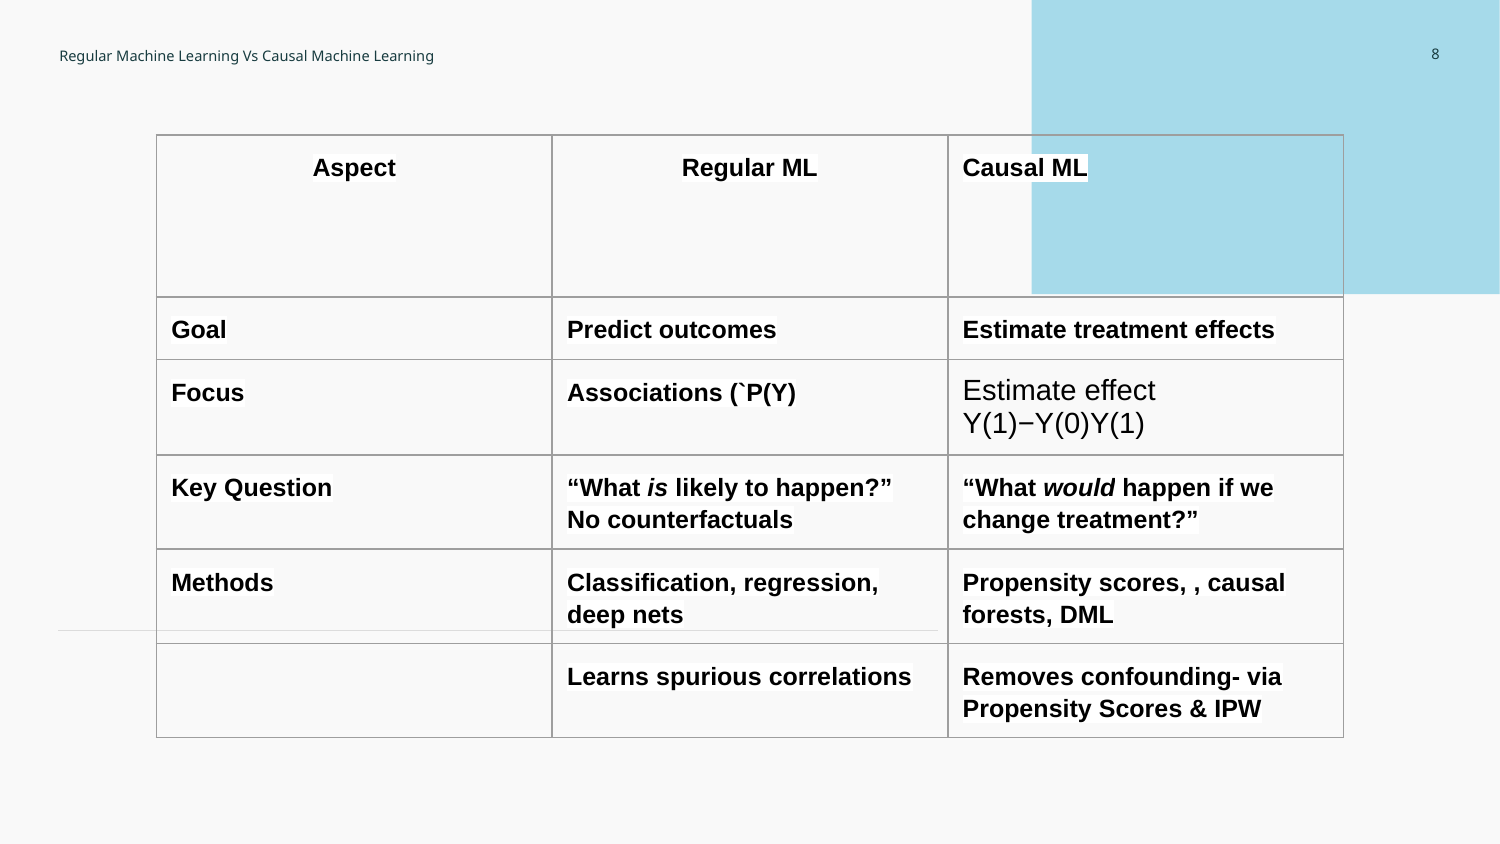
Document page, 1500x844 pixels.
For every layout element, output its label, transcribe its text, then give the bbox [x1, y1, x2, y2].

table_cell [157, 644, 551, 737]
table_cell Predict outcomes [553, 298, 947, 359]
table_cell Propensity scores, , causal forests, DML [949, 550, 1343, 643]
table_cell Removes confounding- via Propensity Scores & IPW [949, 644, 1343, 737]
table_cell “What would happen if we change treatment?” [949, 456, 1343, 548]
table_cell Goal [157, 298, 551, 359]
table_cell Focus [157, 360, 551, 454]
table_cell Classification, regression, deep nets [553, 550, 947, 643]
table_cell Methods [157, 638, 551, 643]
table_cell Learns spurious correlations [553, 644, 947, 737]
table_cell Methods [157, 550, 551, 629]
table_header Regular ML [553, 136, 947, 296]
table_cell Estimate effect Y(1)−Y(0)Y(1) [949, 360, 1343, 454]
table_cell Estimate treatment effects [949, 298, 1343, 359]
subtitle Regular Machine Learning Vs Causal Machine Learning [59, 35, 743, 75]
table_cell “What is likely to happen?” No counterfactuals [553, 456, 947, 548]
table_header Aspect [157, 136, 551, 296]
table_cell Associations (`P(Y) [553, 360, 947, 454]
table_cell Key Question [157, 456, 551, 548]
slide_number 8 [1349, 35, 1440, 75]
table_header Causal ML [949, 136, 1343, 296]
